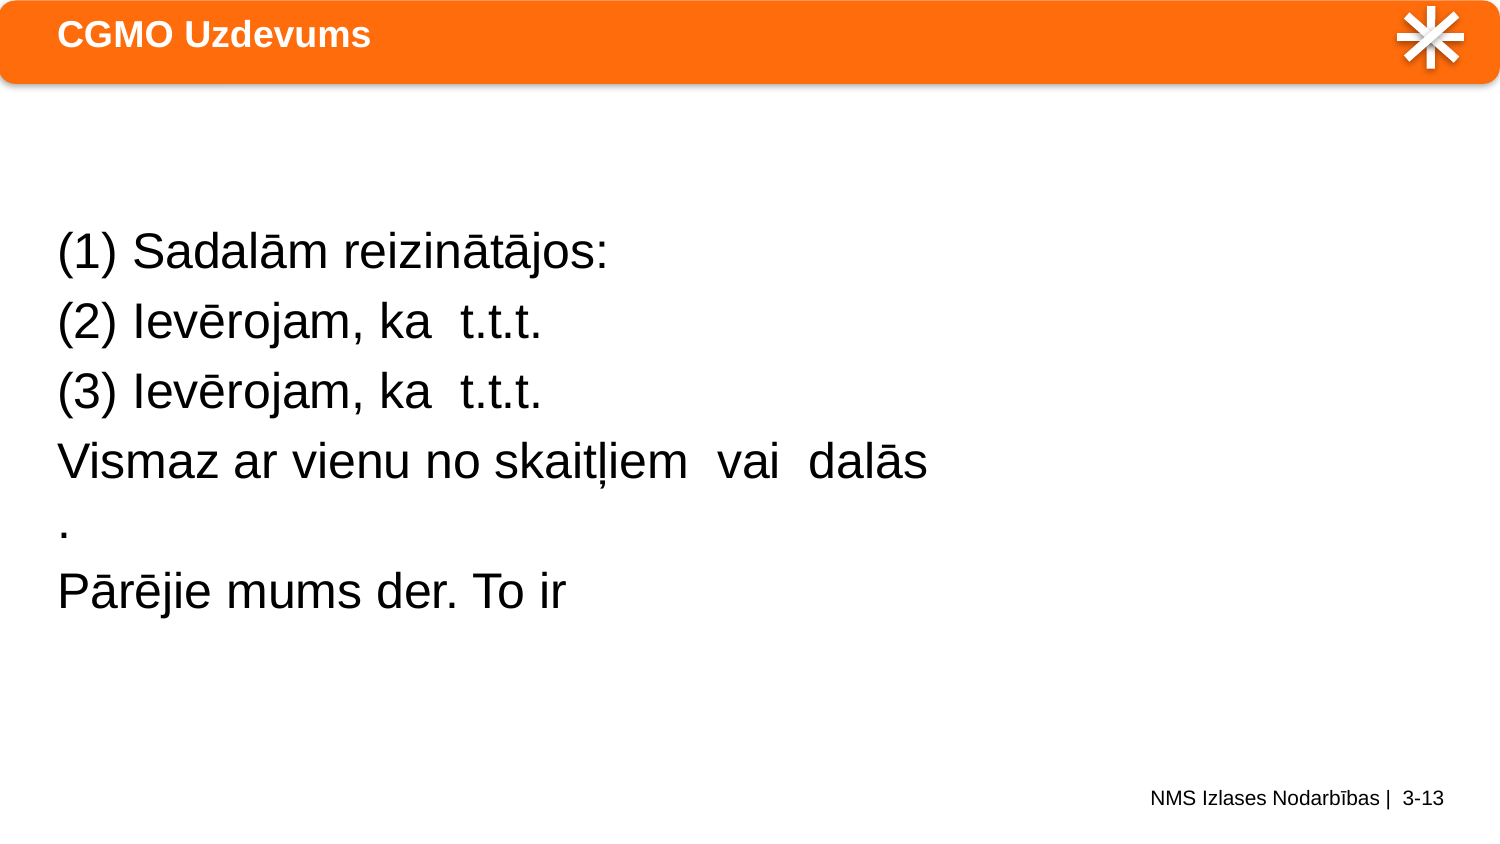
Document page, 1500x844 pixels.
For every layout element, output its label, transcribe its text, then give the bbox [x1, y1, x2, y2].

title CGMO Uzdevums [56, 10, 1383, 73]
